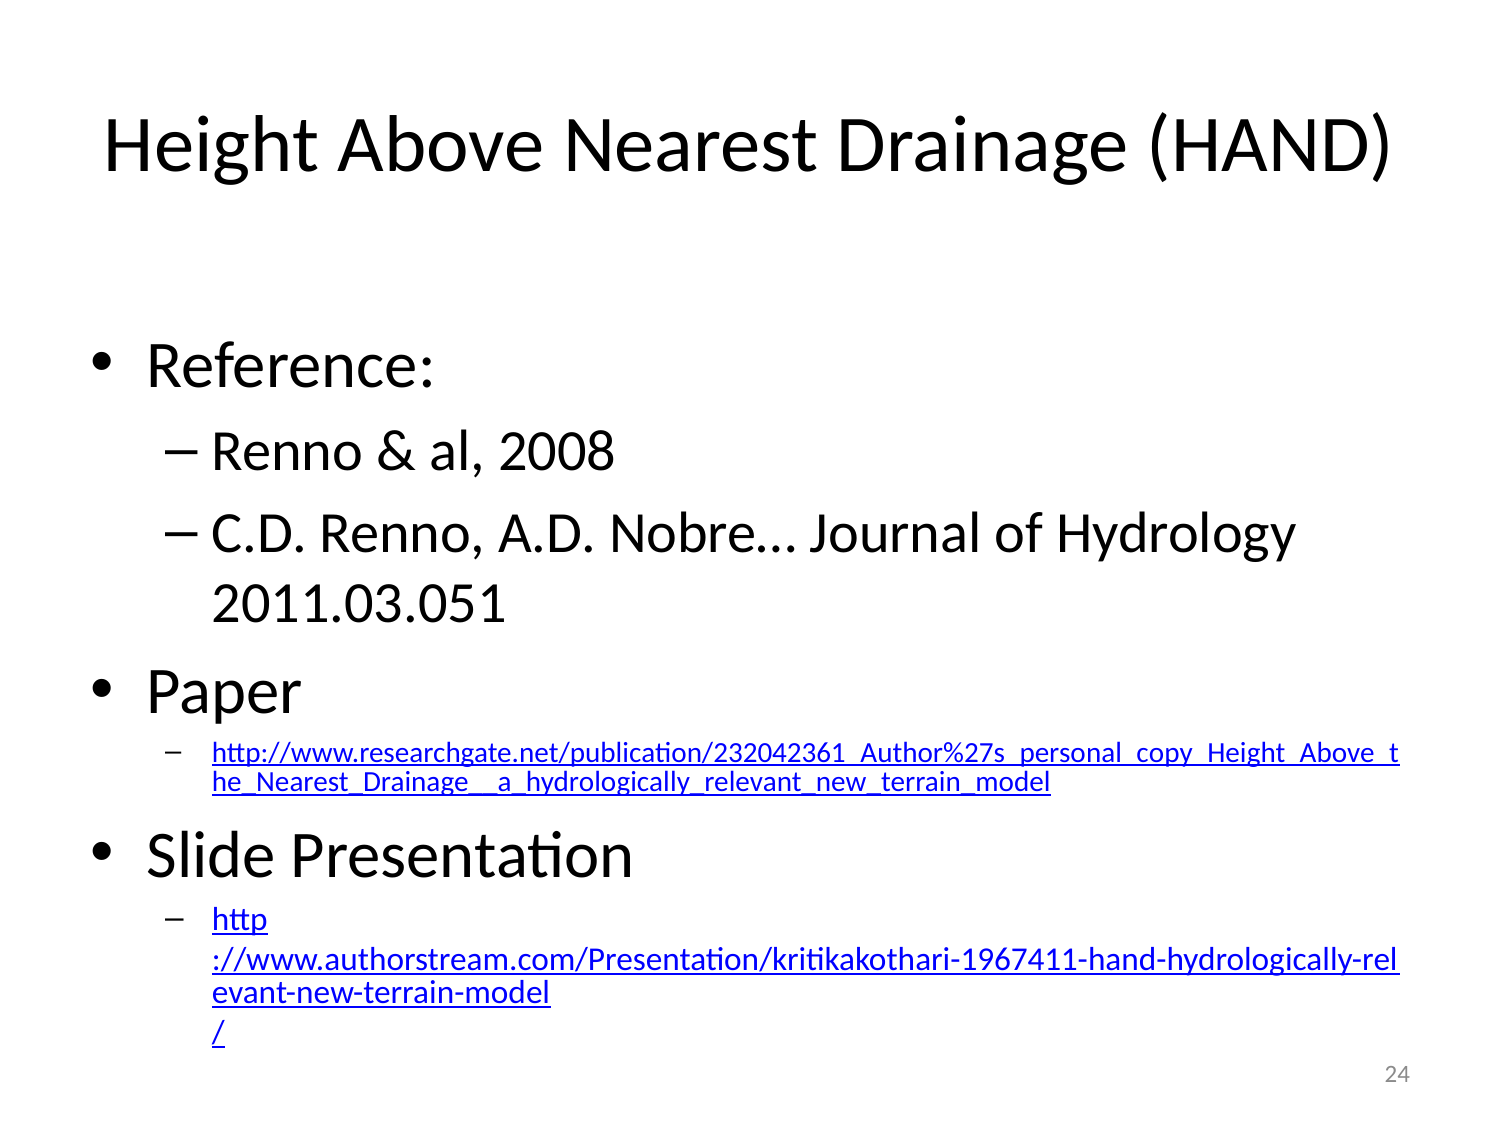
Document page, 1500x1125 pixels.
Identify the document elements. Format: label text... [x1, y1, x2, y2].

slide_number 24 [1074, 1042, 1425, 1103]
title Height Above Nearest Drainage (HAND) [75, 45, 1425, 233]
list Reference: Renno & al, 2008 C.D. Renno, A.D. Nobre… Journal of Hydrology 2011.03.051 Paper http://www.researchgate.net/publication/232042361_Author%27s_personal_copy_Height_Above_the_Nearest_Drainage__a_hydrologically_relevant_new_terrain_model Slide Presentation http://www.authorstream.com/Presentation/kritikakothari-1967411-hand-hydrologically-relevant-new-terrain-model/ [75, 313, 1425, 1005]
